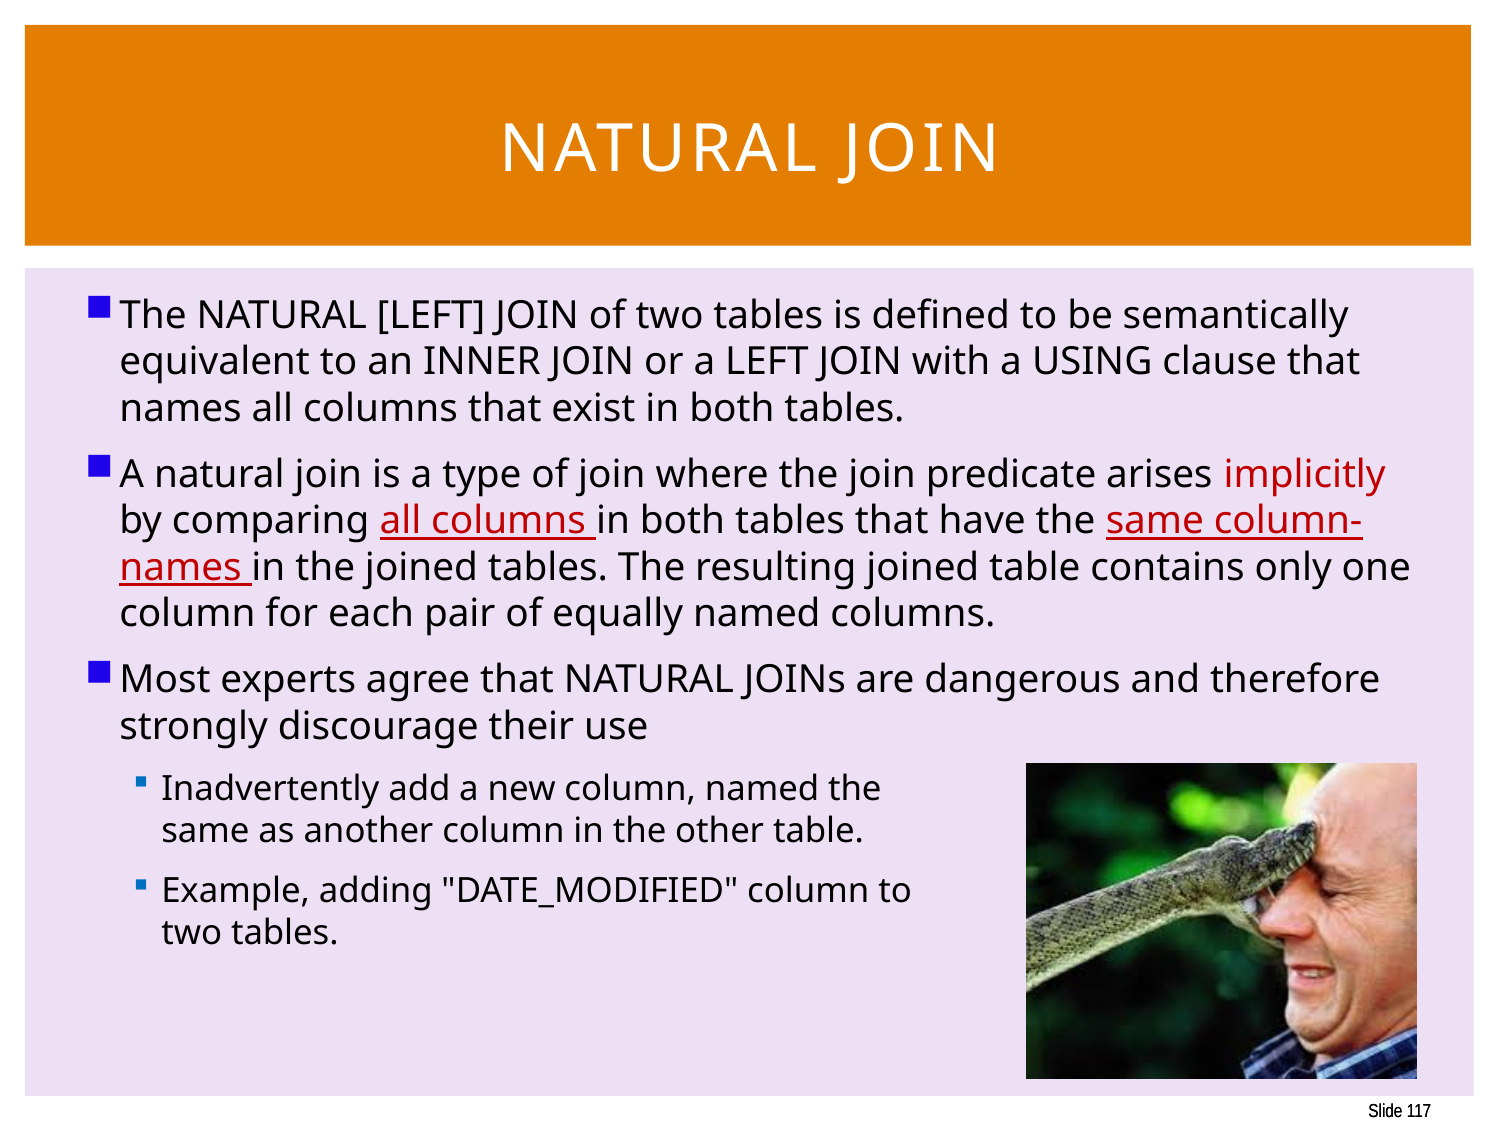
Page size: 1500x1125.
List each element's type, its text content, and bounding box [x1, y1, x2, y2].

title NATURAL JOIN [62, 58, 1438, 232]
list The NATURAL [LEFT] JOIN of two tables is defined to be semantically equivalent to an INNER JOIN or a LEFT JOIN with a USING clause that names all columns that exist in both tables. A natural join is a type of join where the join predicate arises implicitly by comparing all columns in both tables that have the same column-names in the joined tables. The resulting joined table contains only one column for each pair of equally named columns. Most experts agree that NATURAL JOINs are dangerous and therefore strongly discourage their use Inadvertently add a new column, named the same as another column in the other table. Example, adding "DATE_MODIFIED" column to two tables. [62, 281, 1442, 1005]
picture [1025, 762, 1418, 1080]
